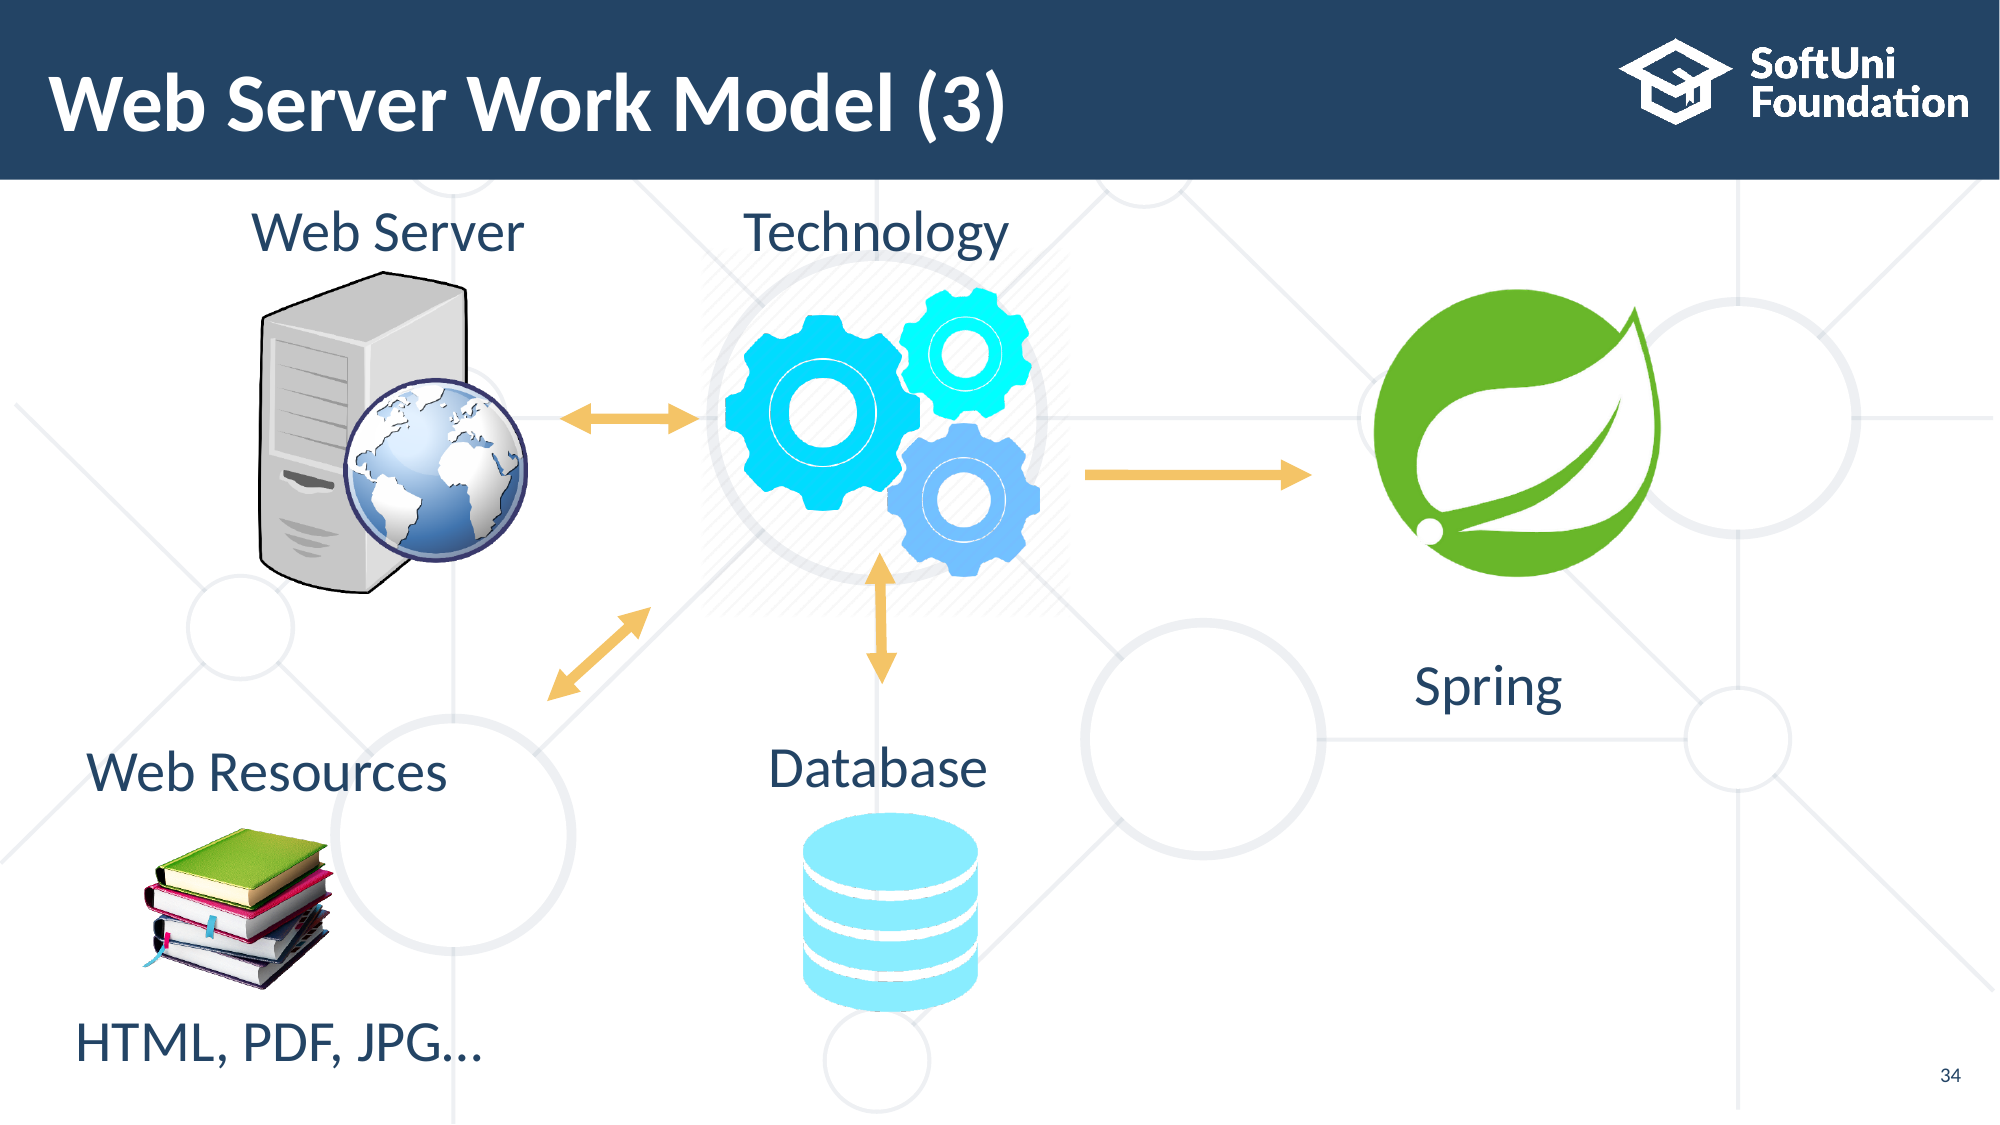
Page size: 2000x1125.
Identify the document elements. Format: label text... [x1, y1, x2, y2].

text_box [875, 626, 889, 685]
picture [137, 805, 336, 1003]
text_box Web Server Work Model (3) [30, 6, 1602, 189]
text_box <number> [1896, 1049, 1968, 1100]
picture [785, 811, 995, 1021]
text_box Technology [729, 185, 1042, 245]
text_box Web Resources [71, 725, 470, 880]
picture [1361, 281, 1672, 592]
text_box [547, 607, 651, 702]
picture [258, 271, 528, 594]
text_box Web Server [236, 185, 549, 340]
text_box Spring [1399, 639, 1713, 725]
text_box Database [754, 721, 1027, 877]
picture [699, 246, 1072, 619]
text_box [559, 412, 694, 426]
picture [1618, 38, 1968, 125]
text_box HTML, PDF, JPG… [60, 995, 509, 1125]
text_box [1085, 468, 1313, 482]
